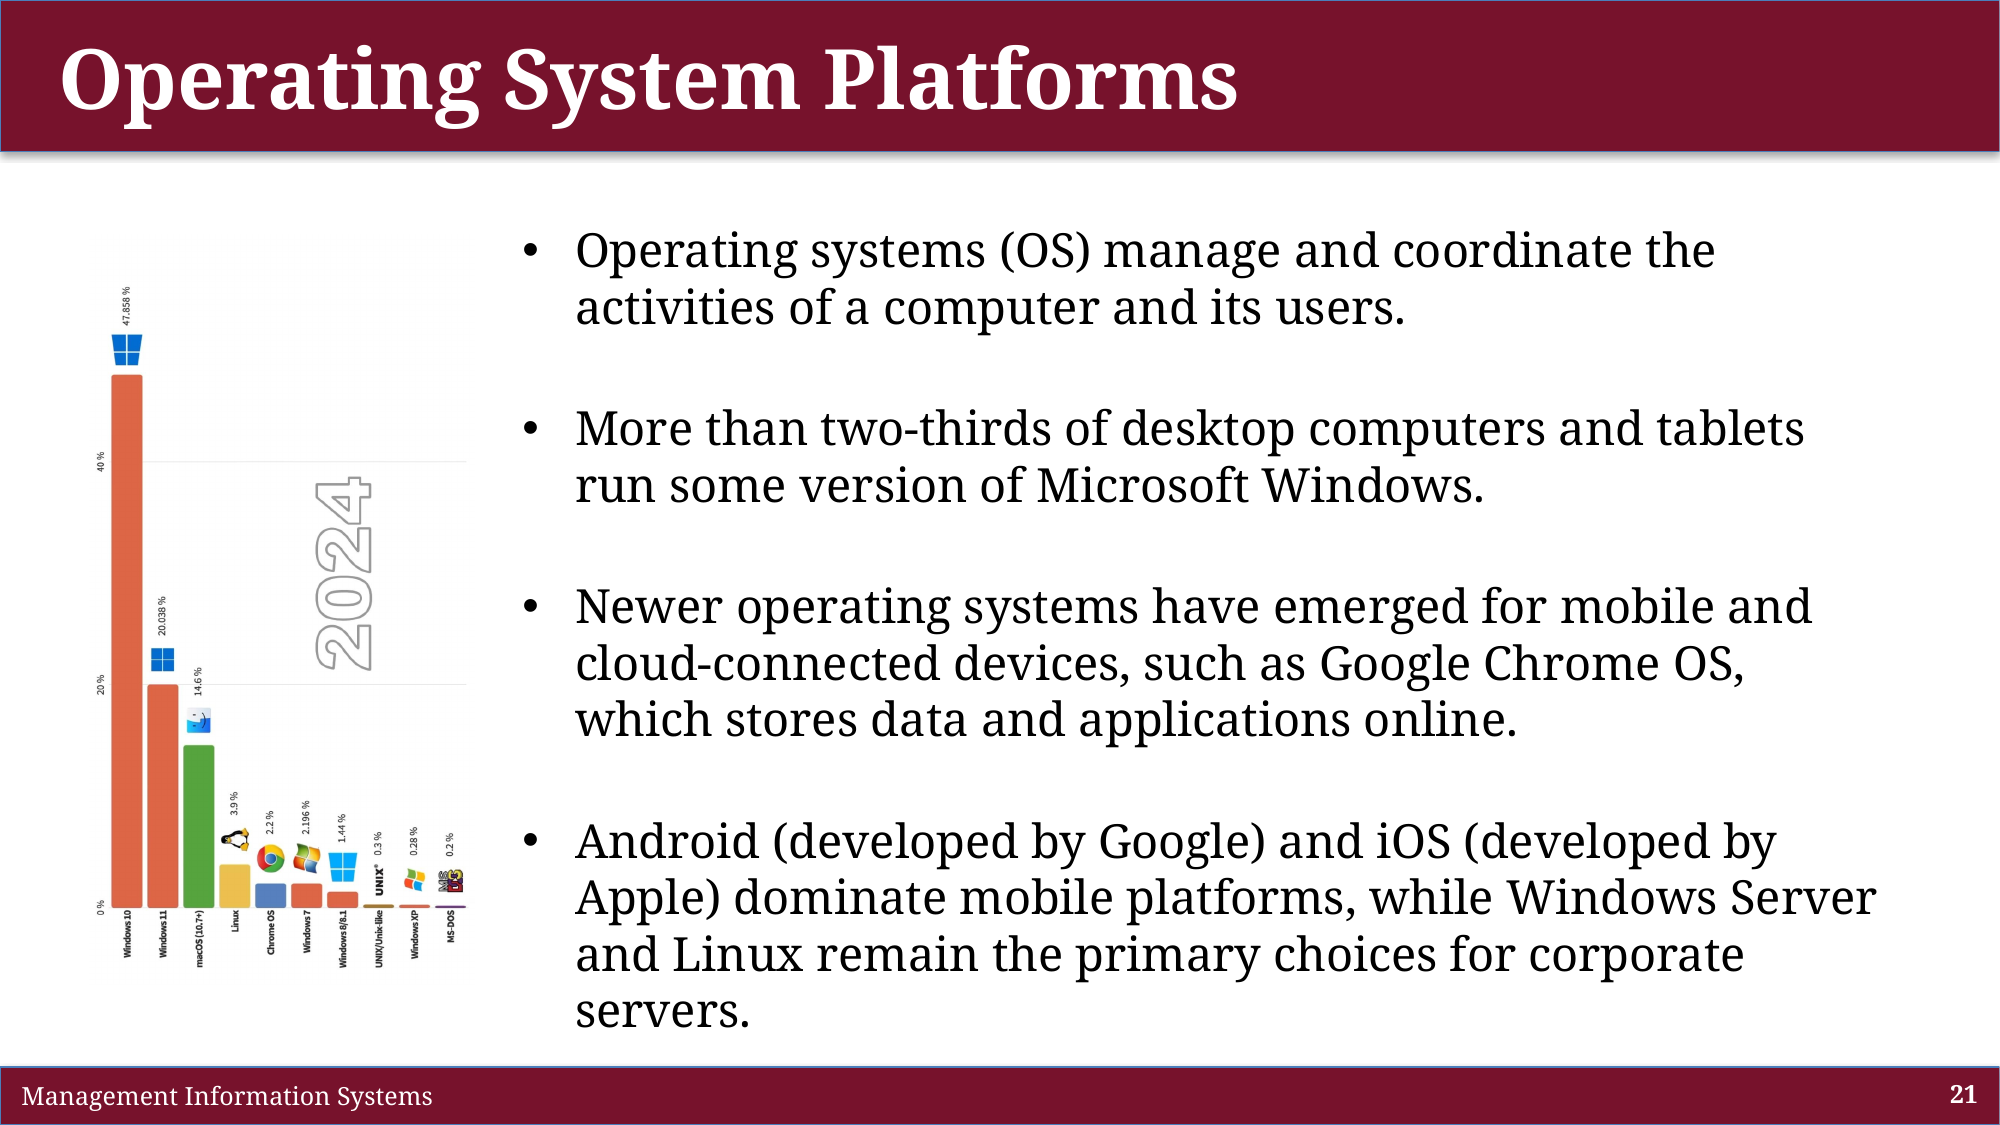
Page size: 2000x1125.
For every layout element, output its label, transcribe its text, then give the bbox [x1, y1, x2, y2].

text_box [475, 1066, 1649, 1125]
slide_number 21 [1649, 1066, 2000, 1125]
picture [0, 236, 658, 985]
title Operating System Platforms [0, 0, 2000, 152]
footer Management Information Systems [0, 1066, 475, 1125]
list Operating systems (OS) manage and coordinate the activities of a computer and its users. More than two-thirds of desktop computers and tablets run some version of Microsoft Windows. Newer operating systems have emerged for mobile and cloud-connected devices, such as Google Chrome OS, which stores data and applications online. Android (developed by Google) and iOS (developed by Apple) dominate mobile platforms, while Windows Server and Linux remain the primary choices for corporate servers. [507, 213, 1911, 1047]
